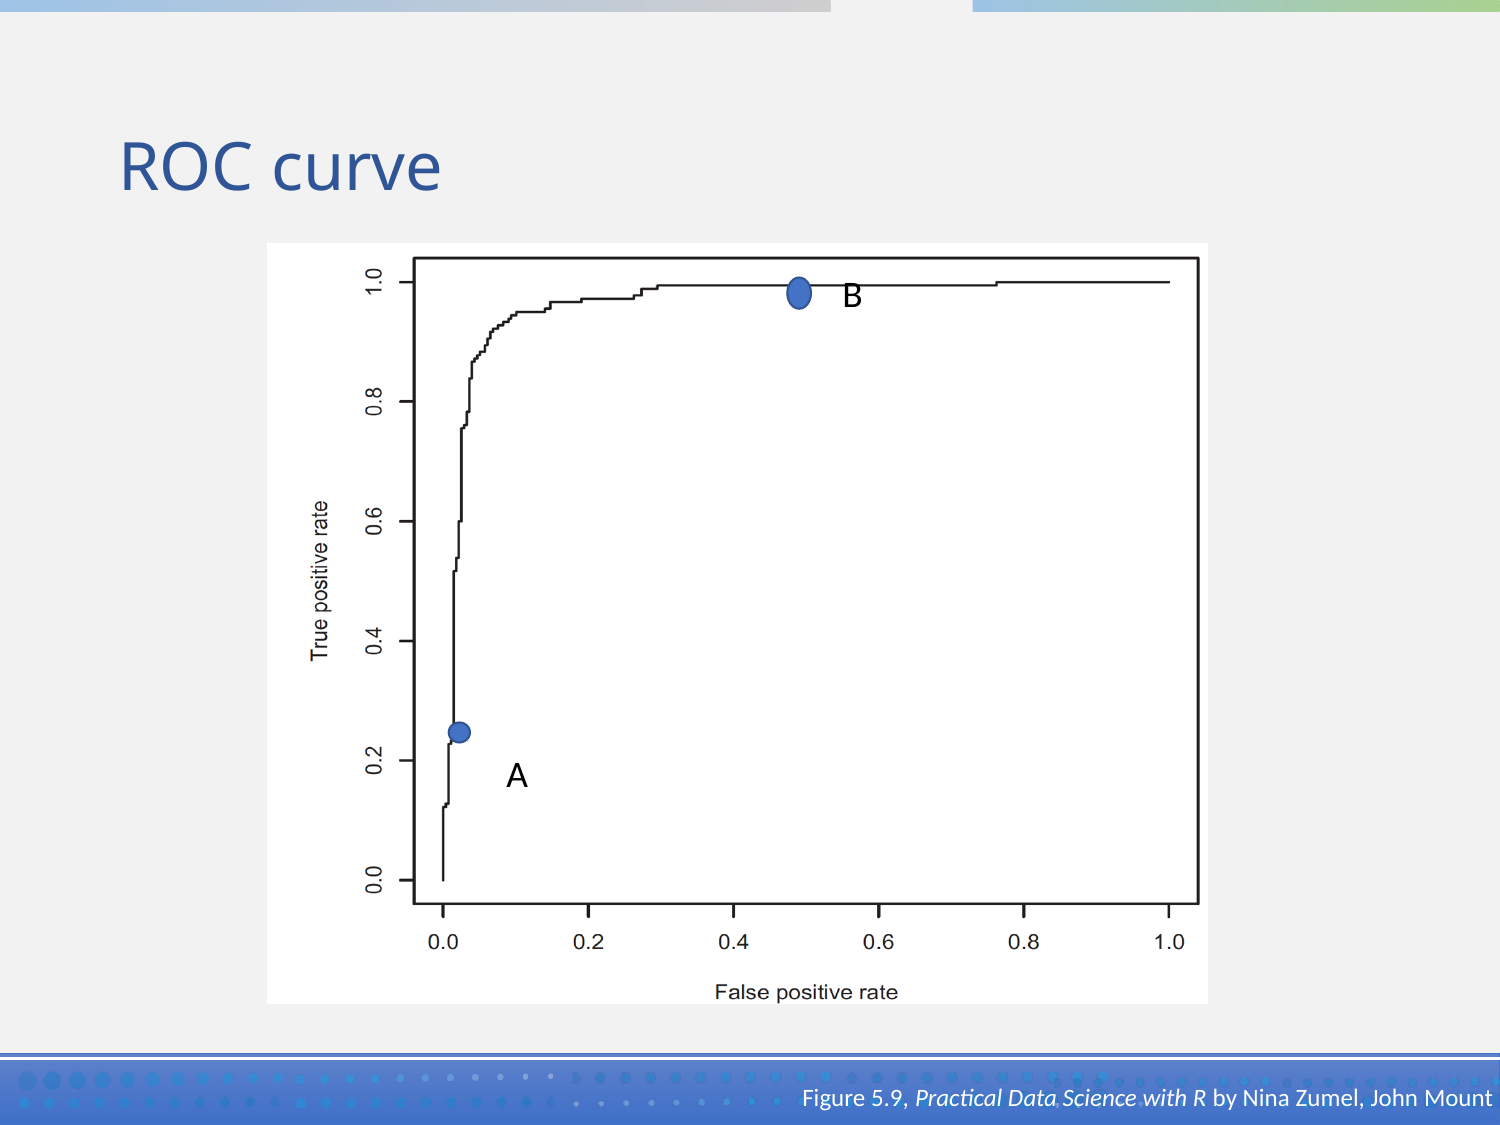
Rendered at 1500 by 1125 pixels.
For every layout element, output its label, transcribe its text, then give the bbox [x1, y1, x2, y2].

picture [267, 243, 1208, 1004]
text_box Figure 5.9, Practical Data Science with R by Nina Zumel, John Mount [787, 1074, 1500, 1125]
title ROC curve [103, 59, 1397, 278]
